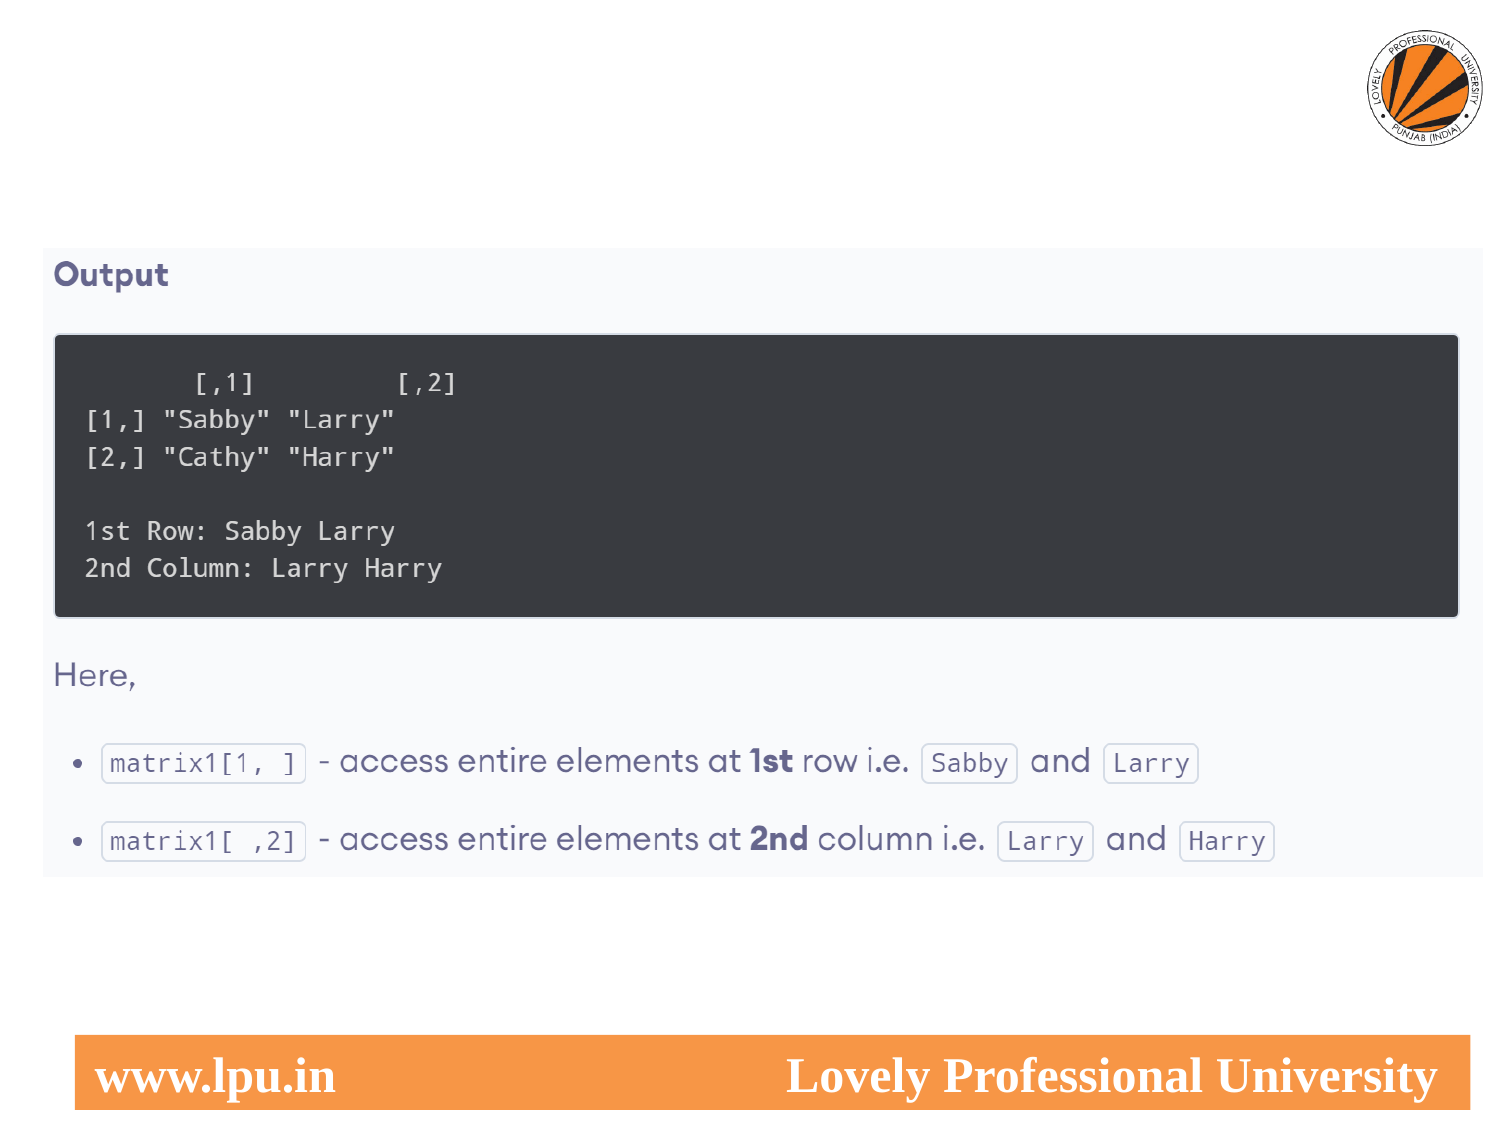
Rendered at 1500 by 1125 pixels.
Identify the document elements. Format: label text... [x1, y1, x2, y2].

picture [43, 248, 1483, 877]
picture [1366, 30, 1483, 147]
text_box www.lpu.in Lovely Professional University [74, 1034, 1471, 1110]
